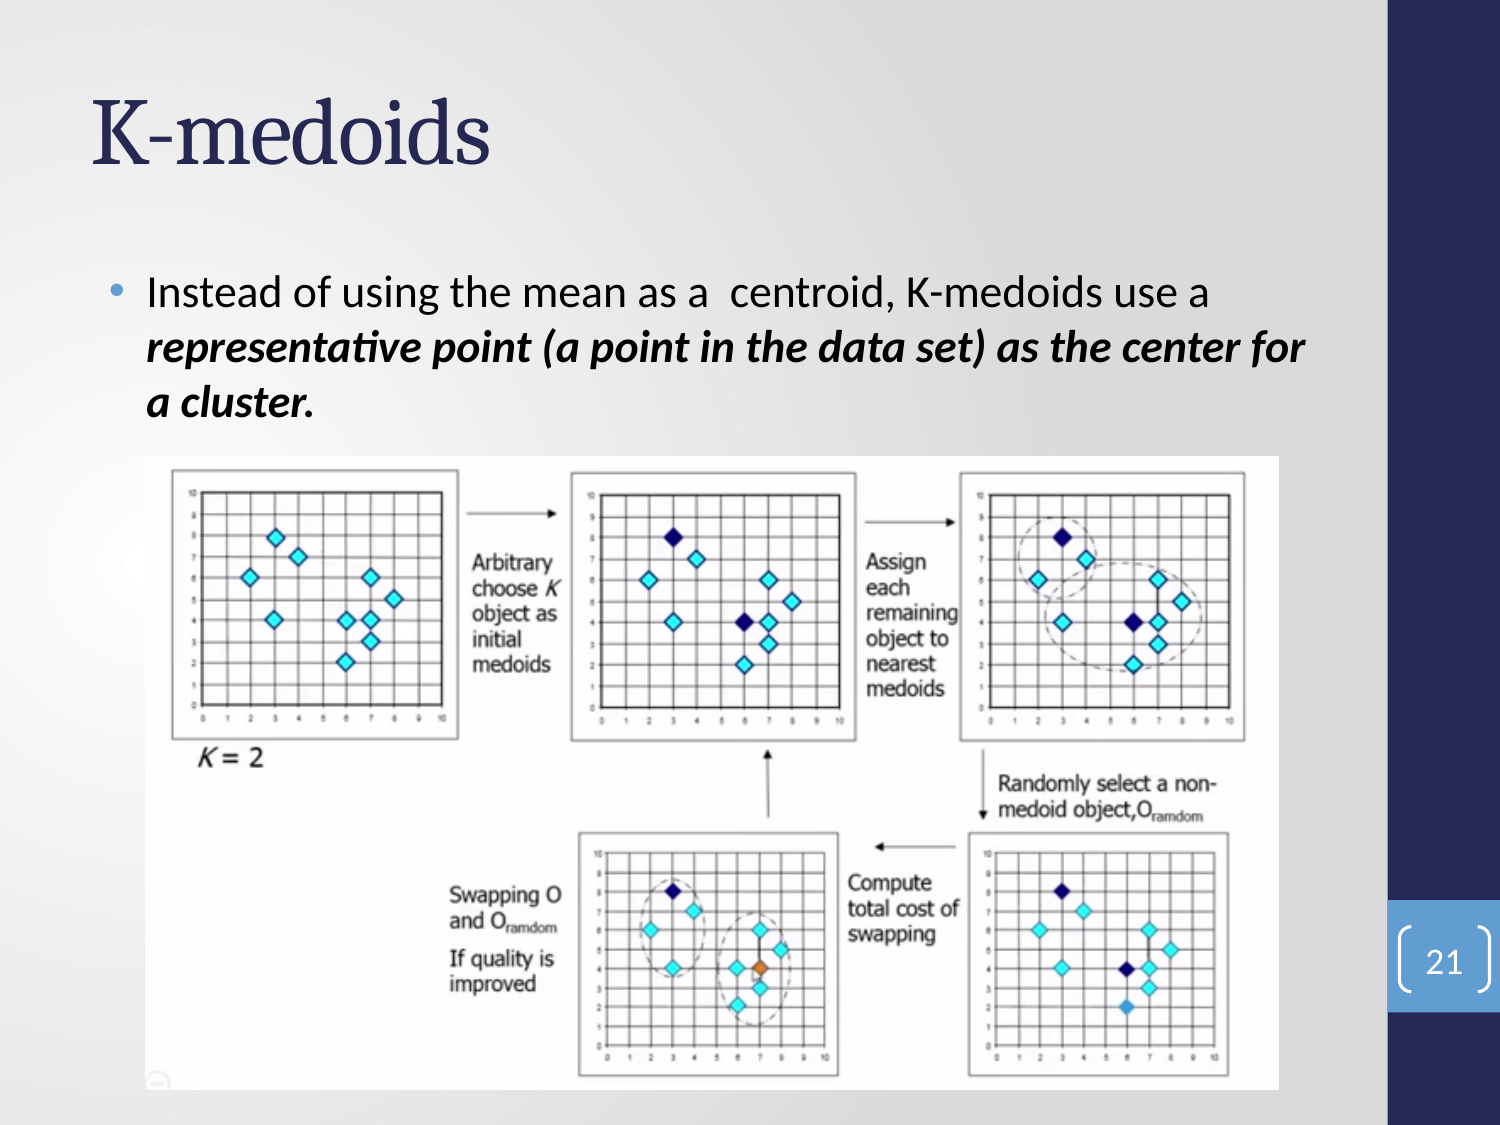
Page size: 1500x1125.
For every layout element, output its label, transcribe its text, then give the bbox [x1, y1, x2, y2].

slide_number 21 [1397, 925, 1492, 994]
title K-medoids [75, 45, 1325, 209]
picture [144, 456, 1280, 1091]
list Instead of using the mean as a centroid, K-medoids use a representative point (a point in the data set) as the center for a cluster. [75, 254, 1325, 476]
